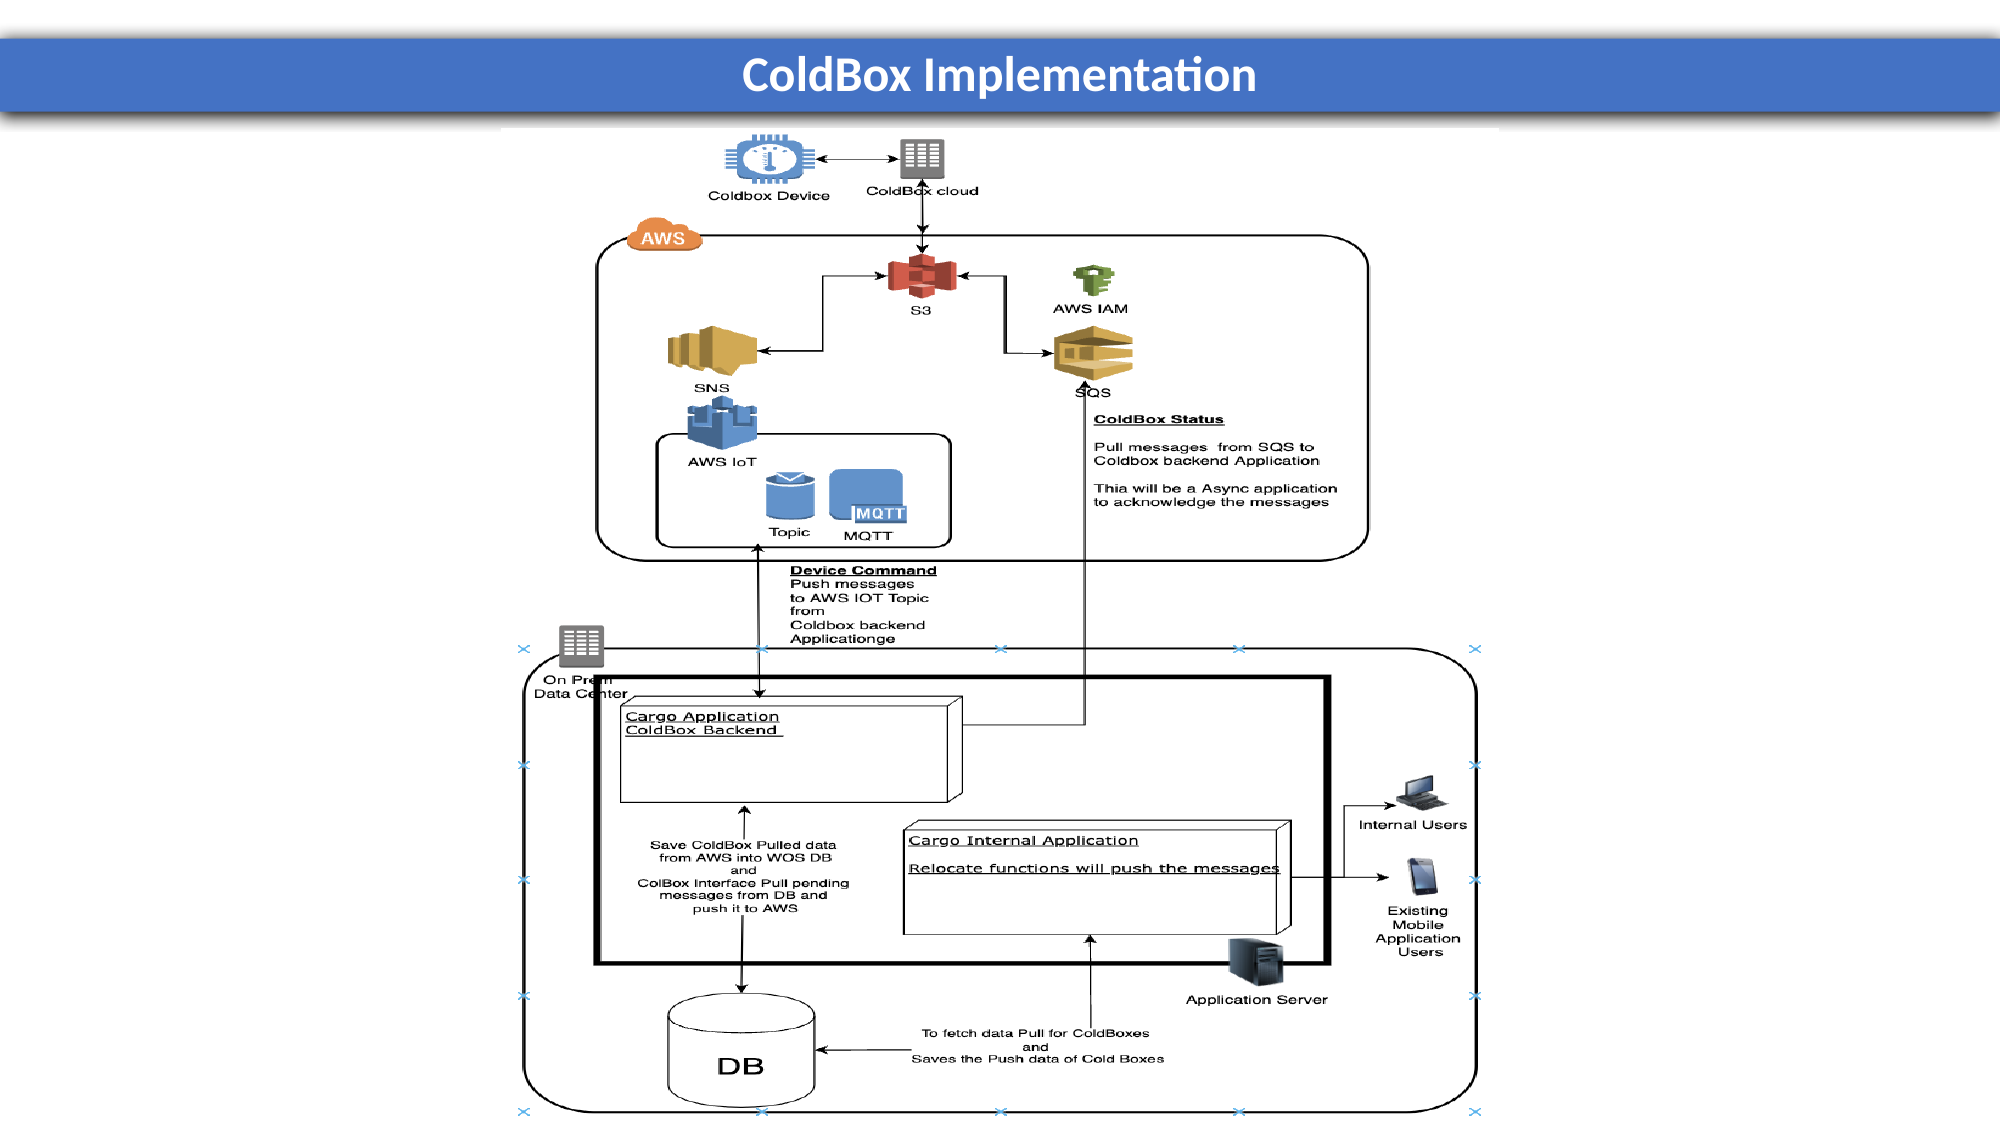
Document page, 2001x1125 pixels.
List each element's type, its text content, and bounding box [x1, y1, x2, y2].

title ColdBox Implementation [0, 37, 2000, 113]
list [501, 128, 1499, 1125]
